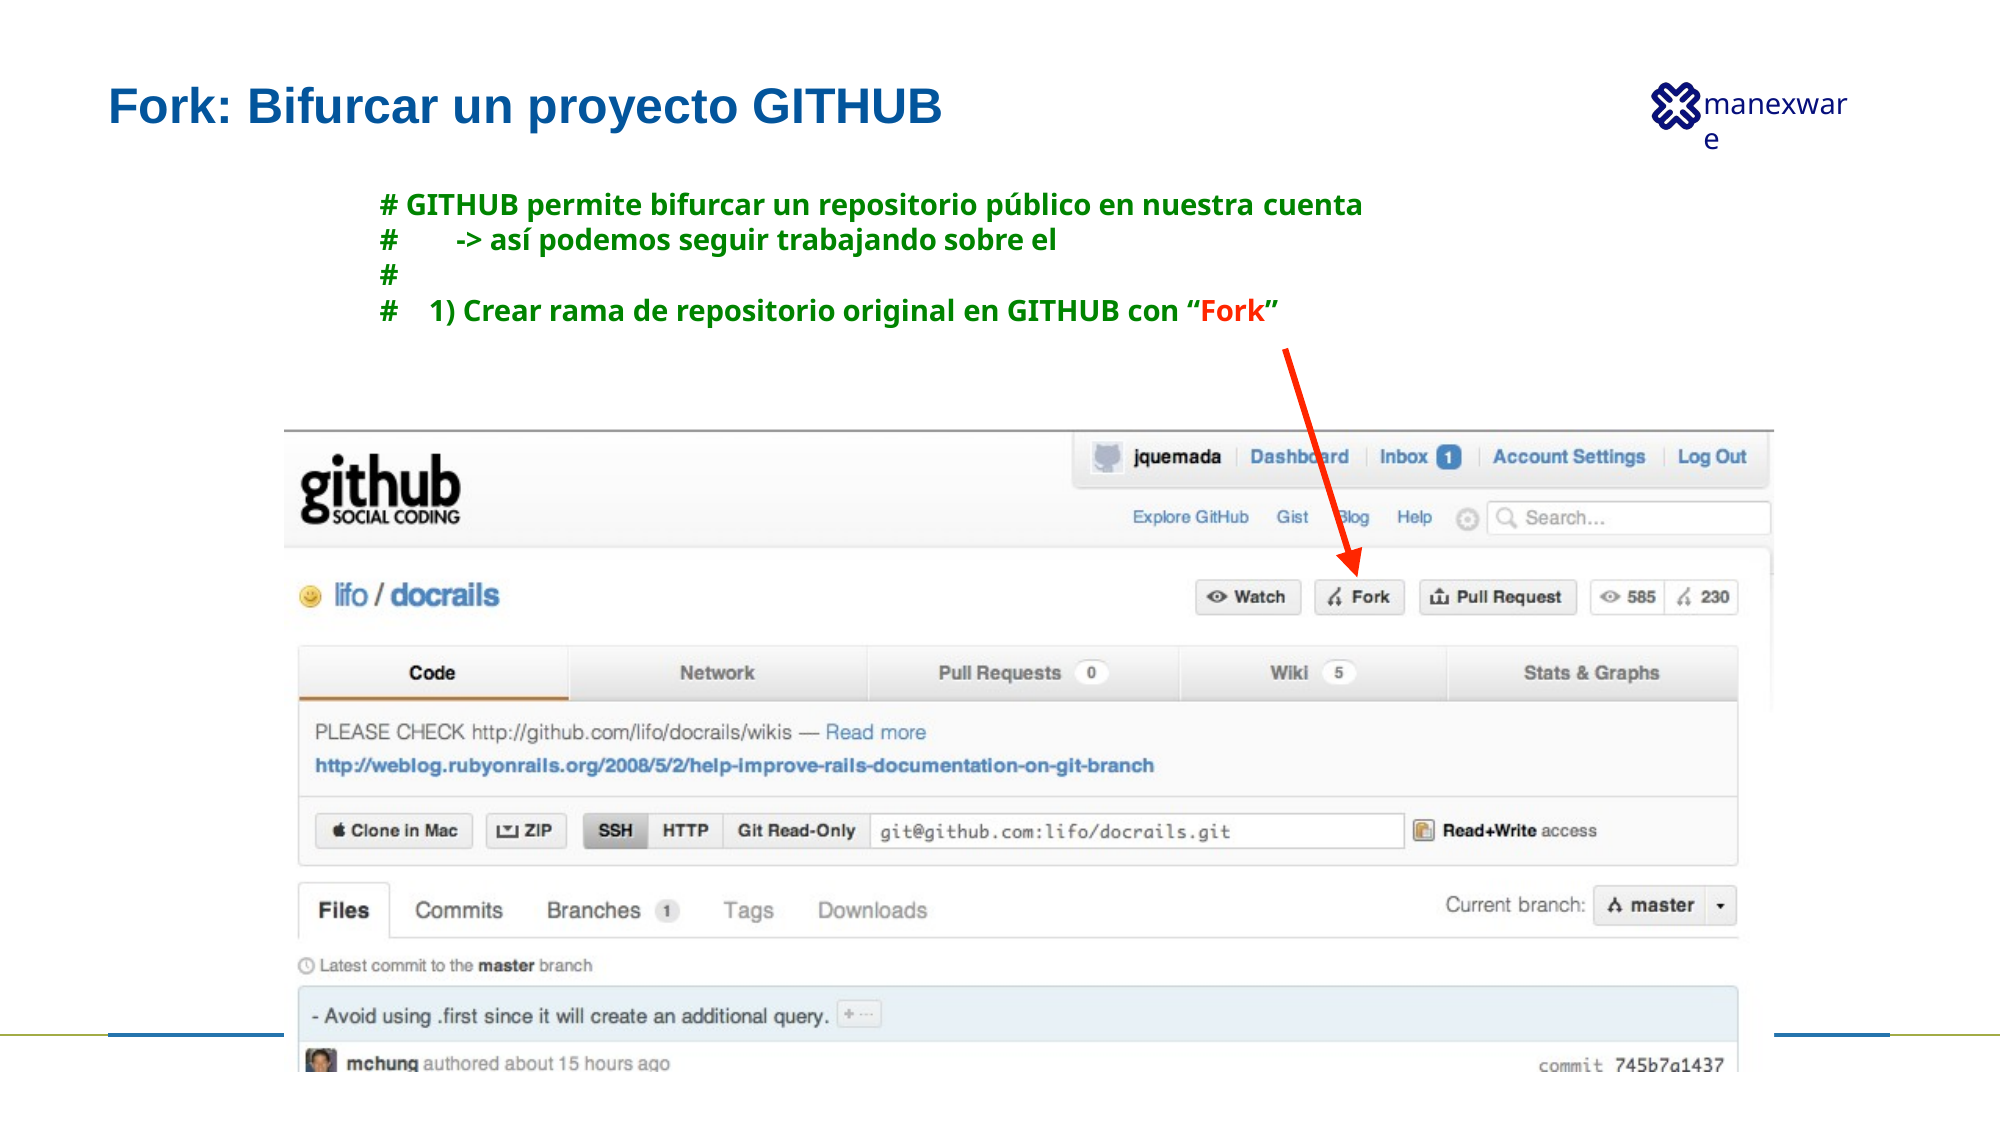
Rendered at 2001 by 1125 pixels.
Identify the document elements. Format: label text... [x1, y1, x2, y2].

text_box 1) Crear rama de repositorio original en GITHUB con “Fork” [427, 290, 1301, 328]
text_box # -> así podemos seguir trabajando sobre el # # [377, 219, 1078, 328]
title Fork: Bifurcar un proyecto GITHUB [108, 59, 1569, 155]
picture [1650, 81, 1702, 131]
text_box [284, 429, 1775, 1072]
text_box # GITHUB permite bifurcar un repositorio público en nuestra cuenta [377, 184, 1381, 222]
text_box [1282, 346, 1363, 578]
